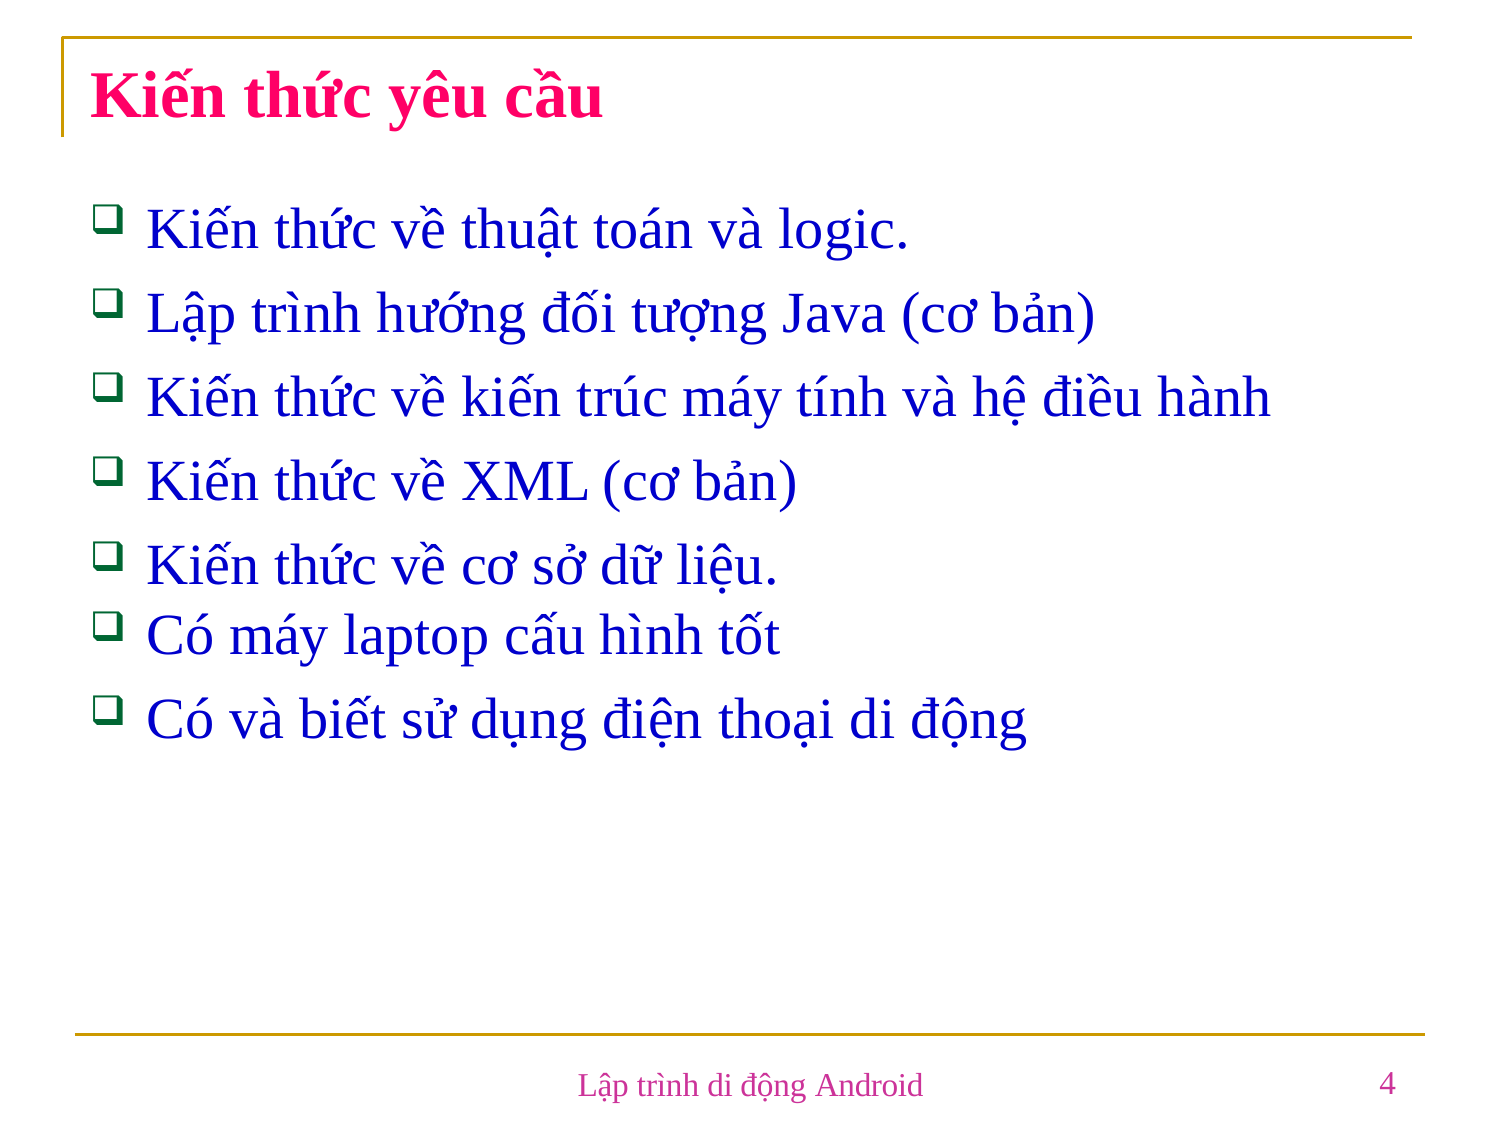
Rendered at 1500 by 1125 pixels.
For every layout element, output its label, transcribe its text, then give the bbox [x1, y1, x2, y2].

title Kiến thức yêu cầu [87, 49, 608, 174]
slide_number 4 [1373, 1063, 1417, 1125]
text_box Kiến thức về thuật toán và logic. Lập trình hướng đối tượng Java (cơ bản) Kiến thức về kiến trúc máy tính và hệ điều hành Kiến thức về XML (cơ bản) Kiến thức về cơ sở dữ liệu. Có máy laptop cấu hình tốt Có và biết sử dụng điện thoại di động [87, 174, 1450, 751]
slide_number Lập trình di động Android [575, 1063, 925, 1125]
